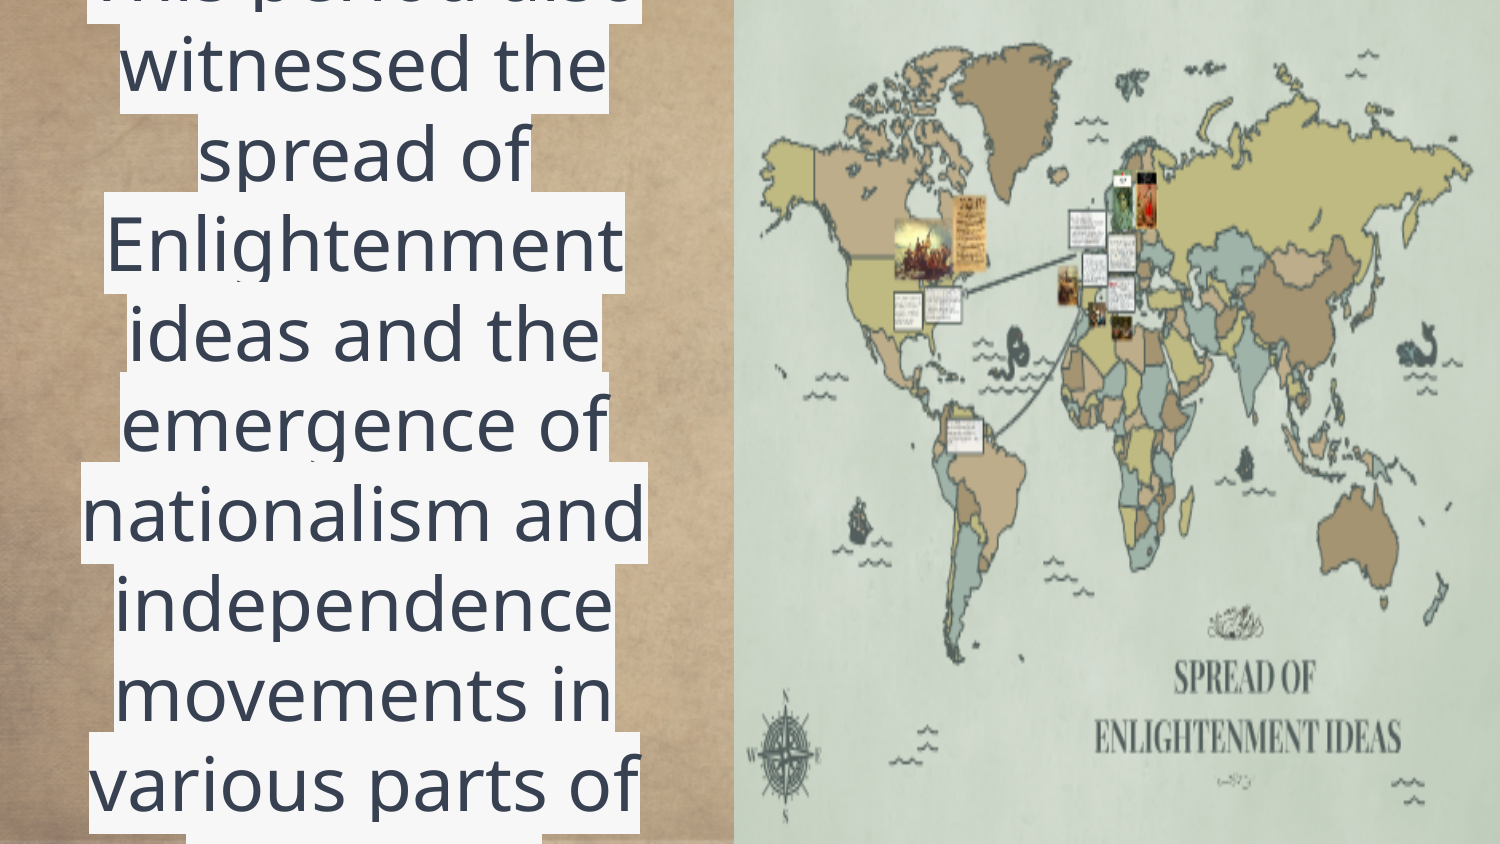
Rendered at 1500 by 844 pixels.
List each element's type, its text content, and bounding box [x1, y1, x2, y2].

picture [0, 0, 1500, 844]
title This period also witnessed the spread of Enlightenment ideas and the emergence of nationalism and independence movements in various parts of the world. [19, 170, 710, 673]
